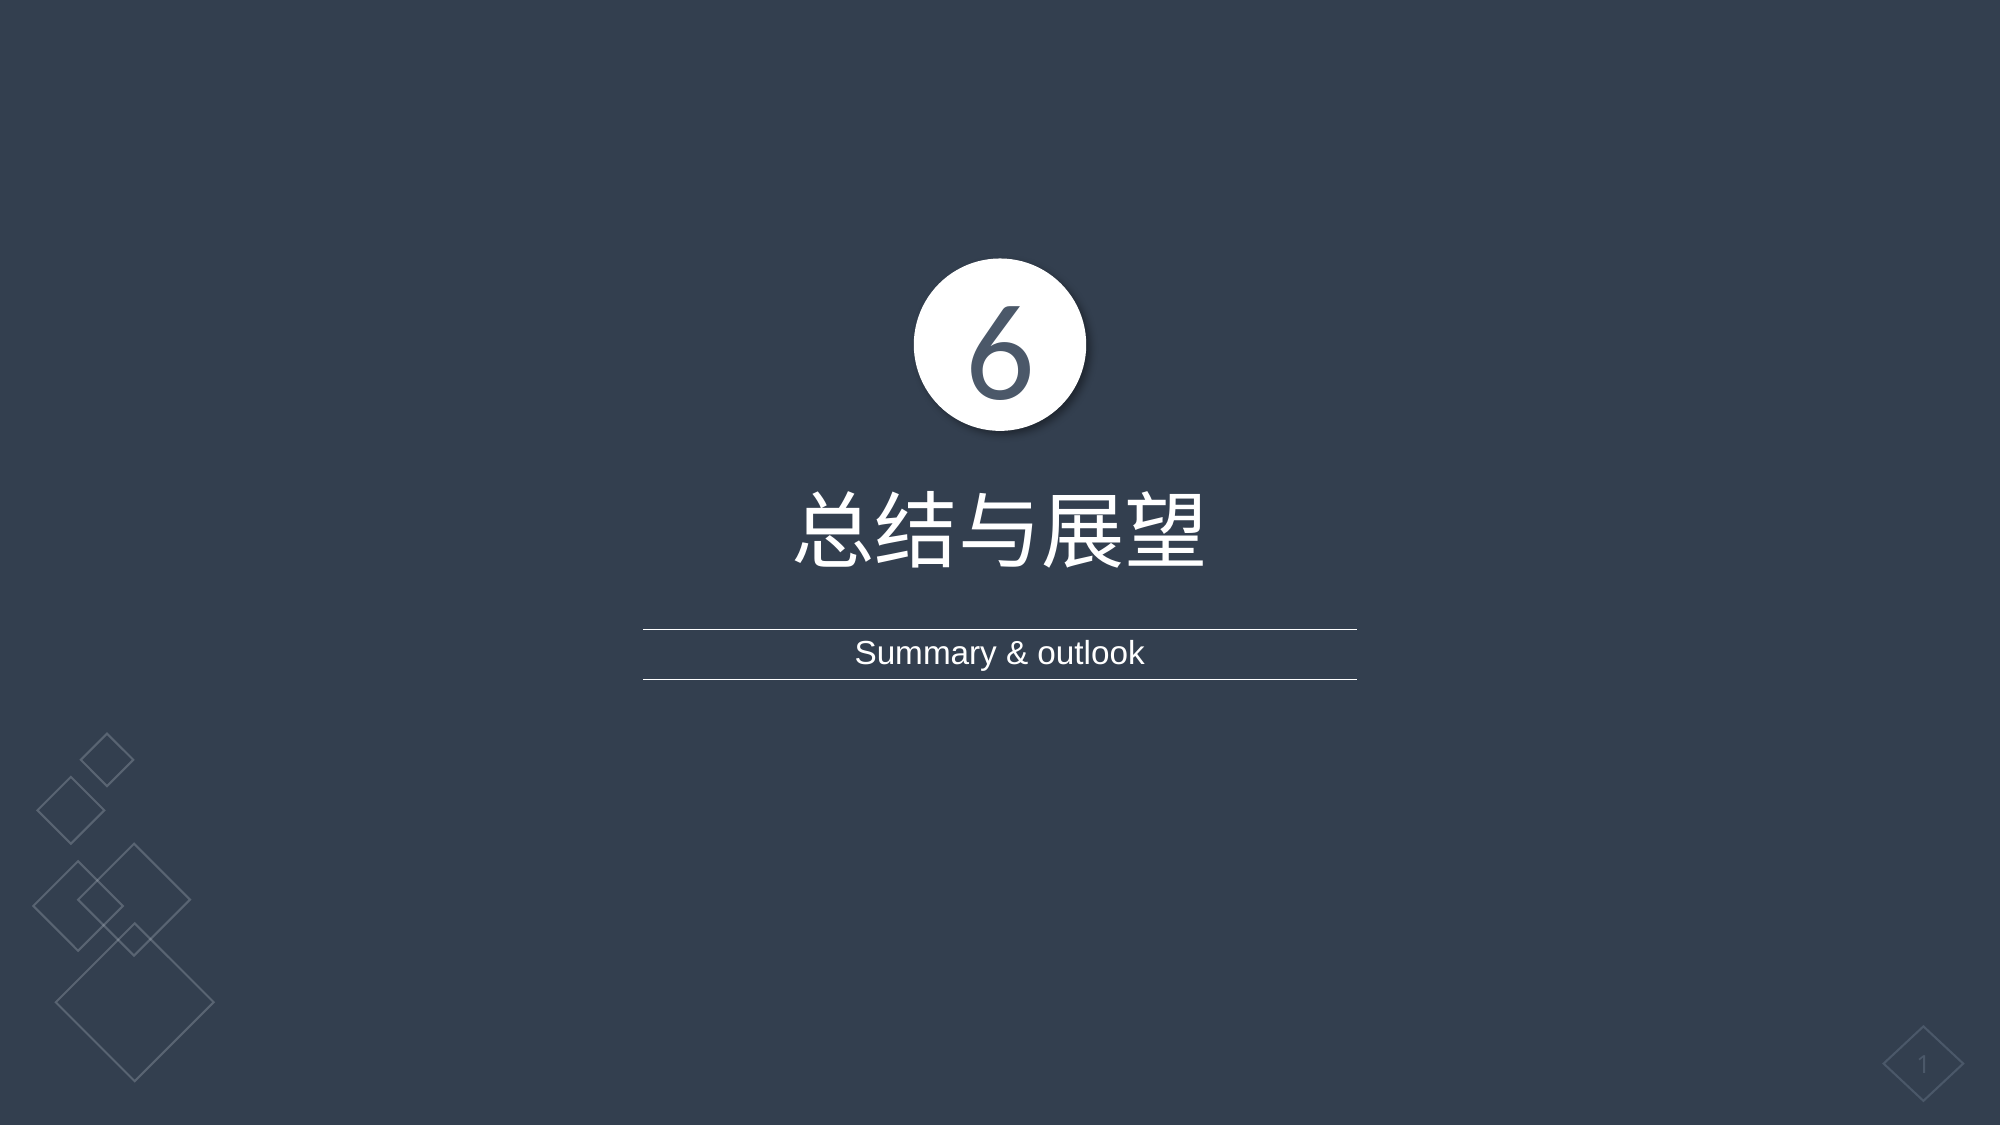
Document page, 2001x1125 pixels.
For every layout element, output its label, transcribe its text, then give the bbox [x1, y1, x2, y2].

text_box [33, 733, 214, 1082]
text_box 1 [1882, 1024, 1965, 1103]
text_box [643, 629, 1357, 680]
text_box 6 [915, 259, 1085, 430]
text_box 总结与展望 [0, 471, 2000, 586]
text_box Summary & outlook [643, 623, 1357, 629]
